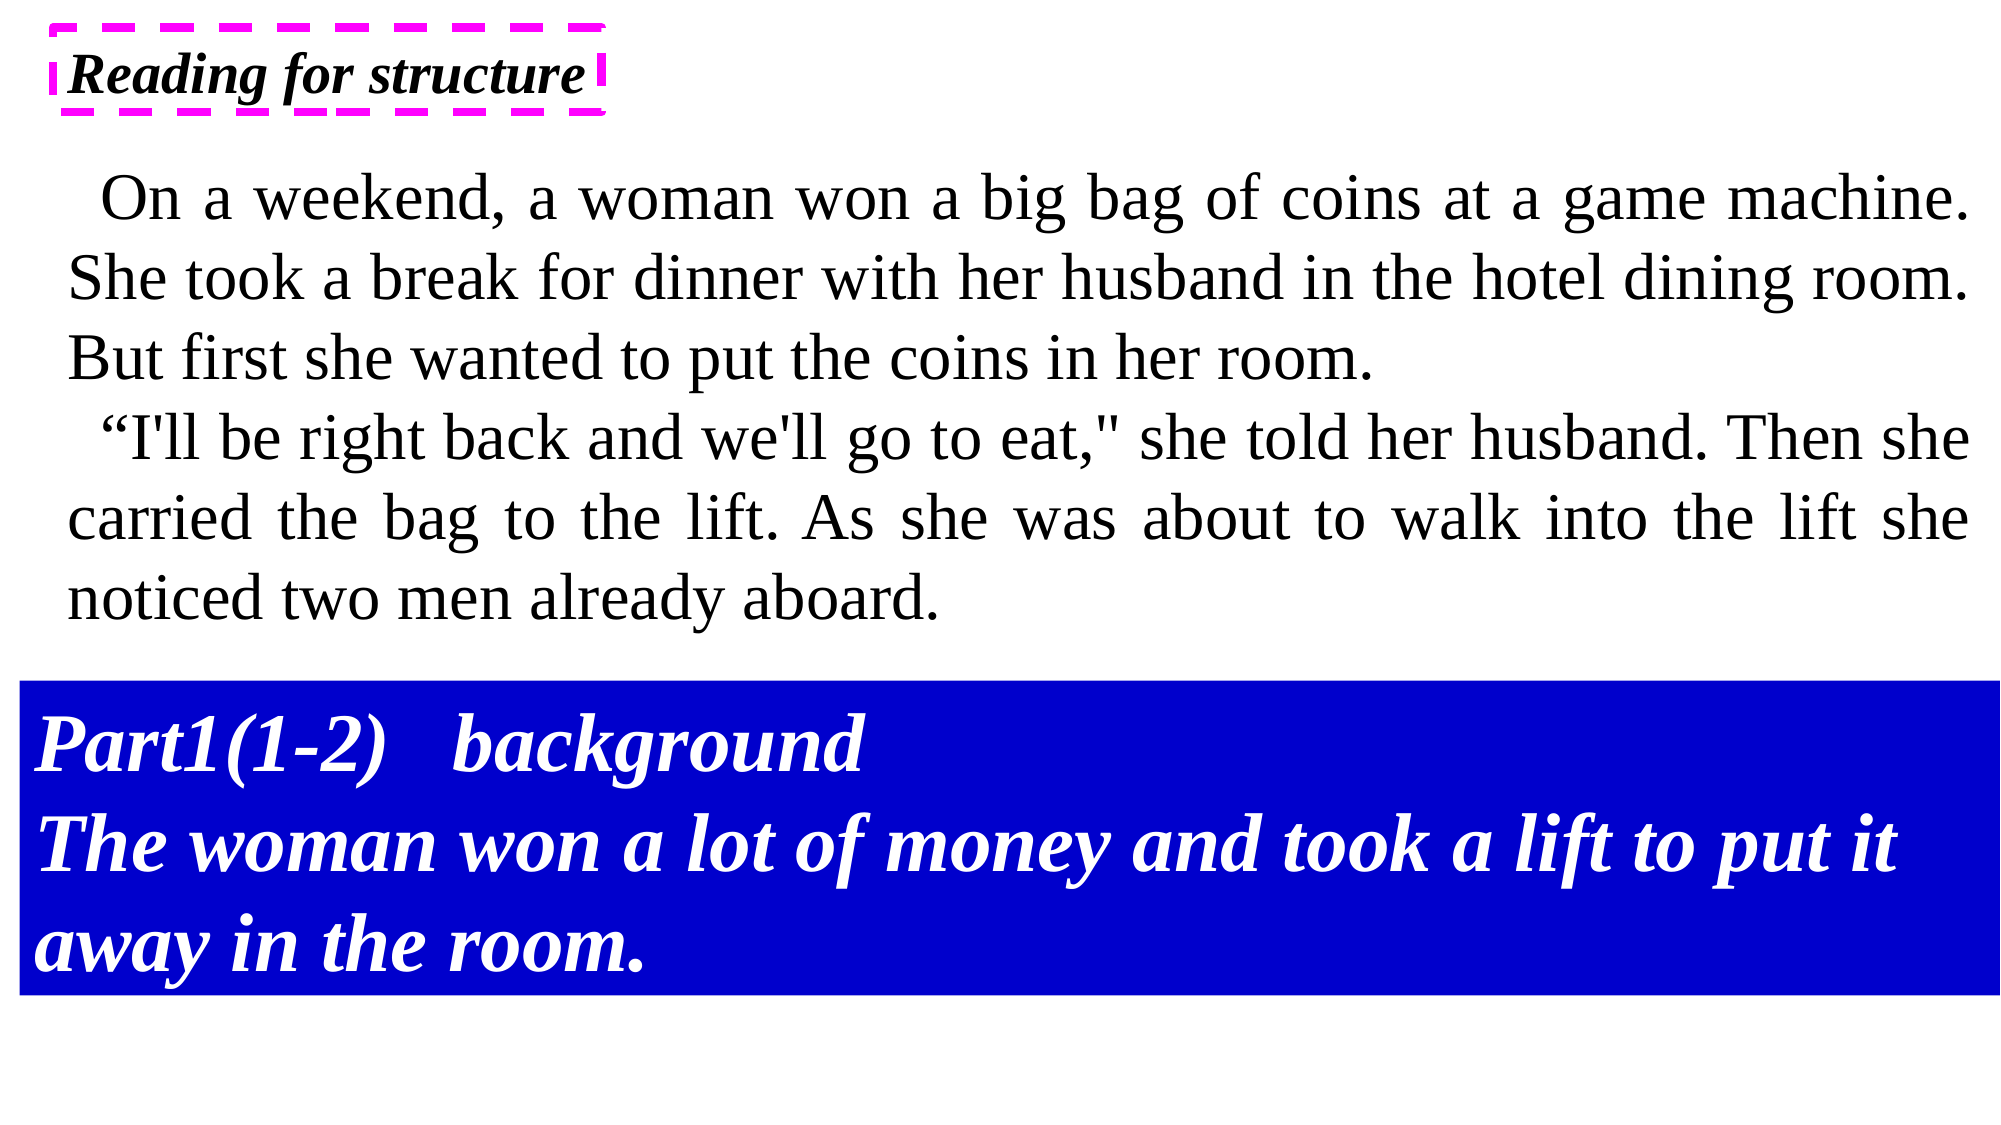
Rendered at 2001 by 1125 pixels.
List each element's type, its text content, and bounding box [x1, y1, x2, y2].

text_box Reading for structure [53, 27, 602, 113]
text_box Part1(1-2) background The woman won a lot of money and took a lift to put it away in the room. [19, 680, 2000, 996]
text_box On a weekend, a woman won a big bag of coins at a game machine. She took a break for dinner with her husband in the hotel dining room. But first she wanted to put the coins in her room. “I'll be right back and we'll go to eat," she told her husband. Then she carried the bag to the lift. As she was about to walk into the lift she noticed two men already aboard. [52, 145, 1989, 680]
